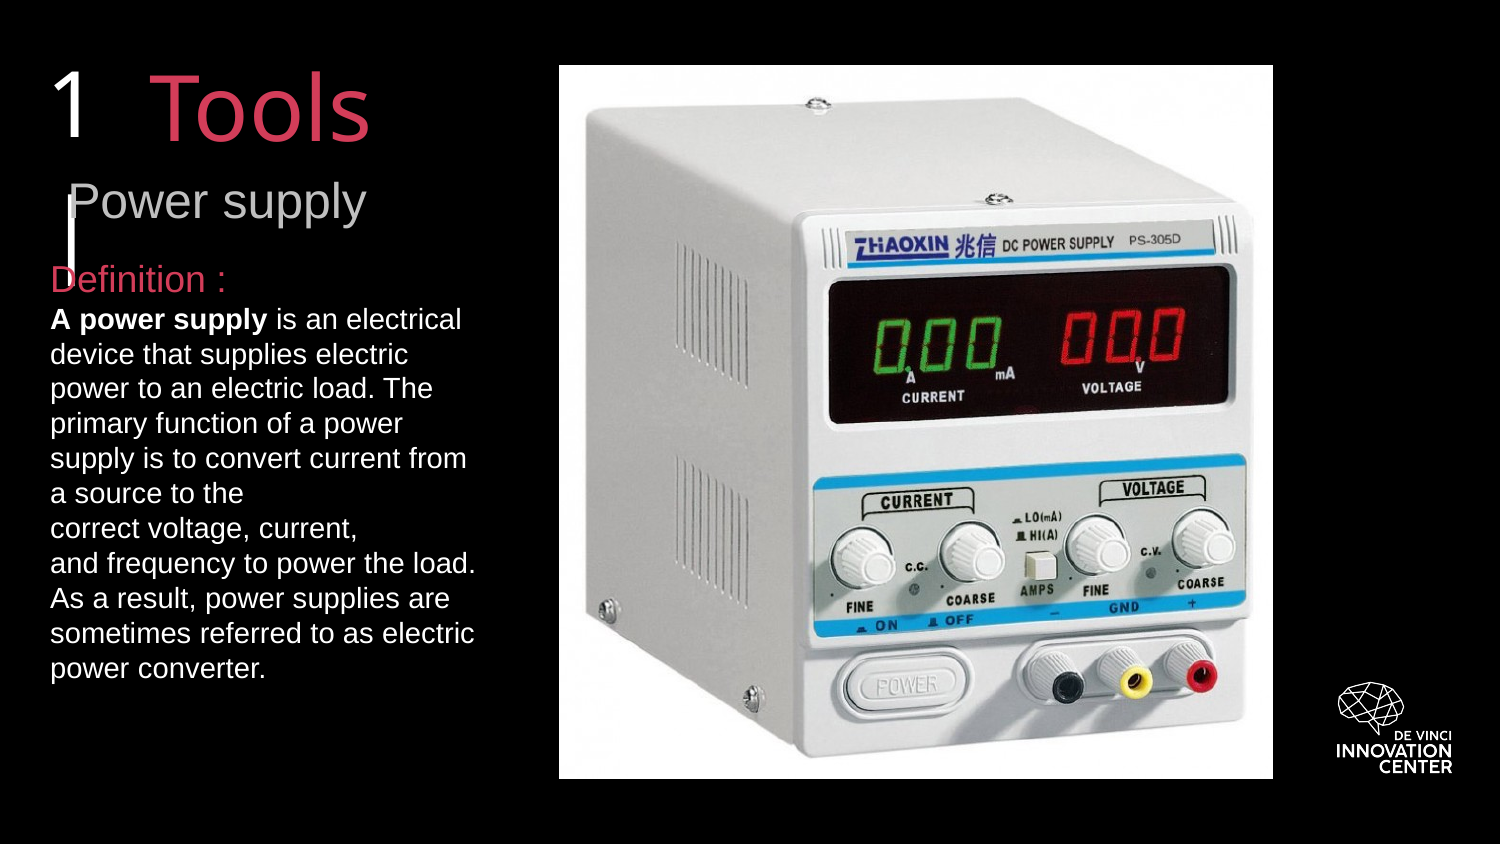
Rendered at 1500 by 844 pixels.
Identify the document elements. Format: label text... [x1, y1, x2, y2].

text_box Power supply [52, 150, 554, 248]
picture [1320, 656, 1471, 807]
list Tools [115, 18, 996, 166]
text_box Definition : A power supply is an electrical device that supplies electric power to an electric load. The primary function of a power supply is to convert current from a source to the correct voltage, current, and frequency to power the load. As a result, power supplies are sometimes referred to as electric power converter. [35, 247, 497, 798]
picture [559, 65, 1273, 779]
list 1| [12, 14, 144, 147]
